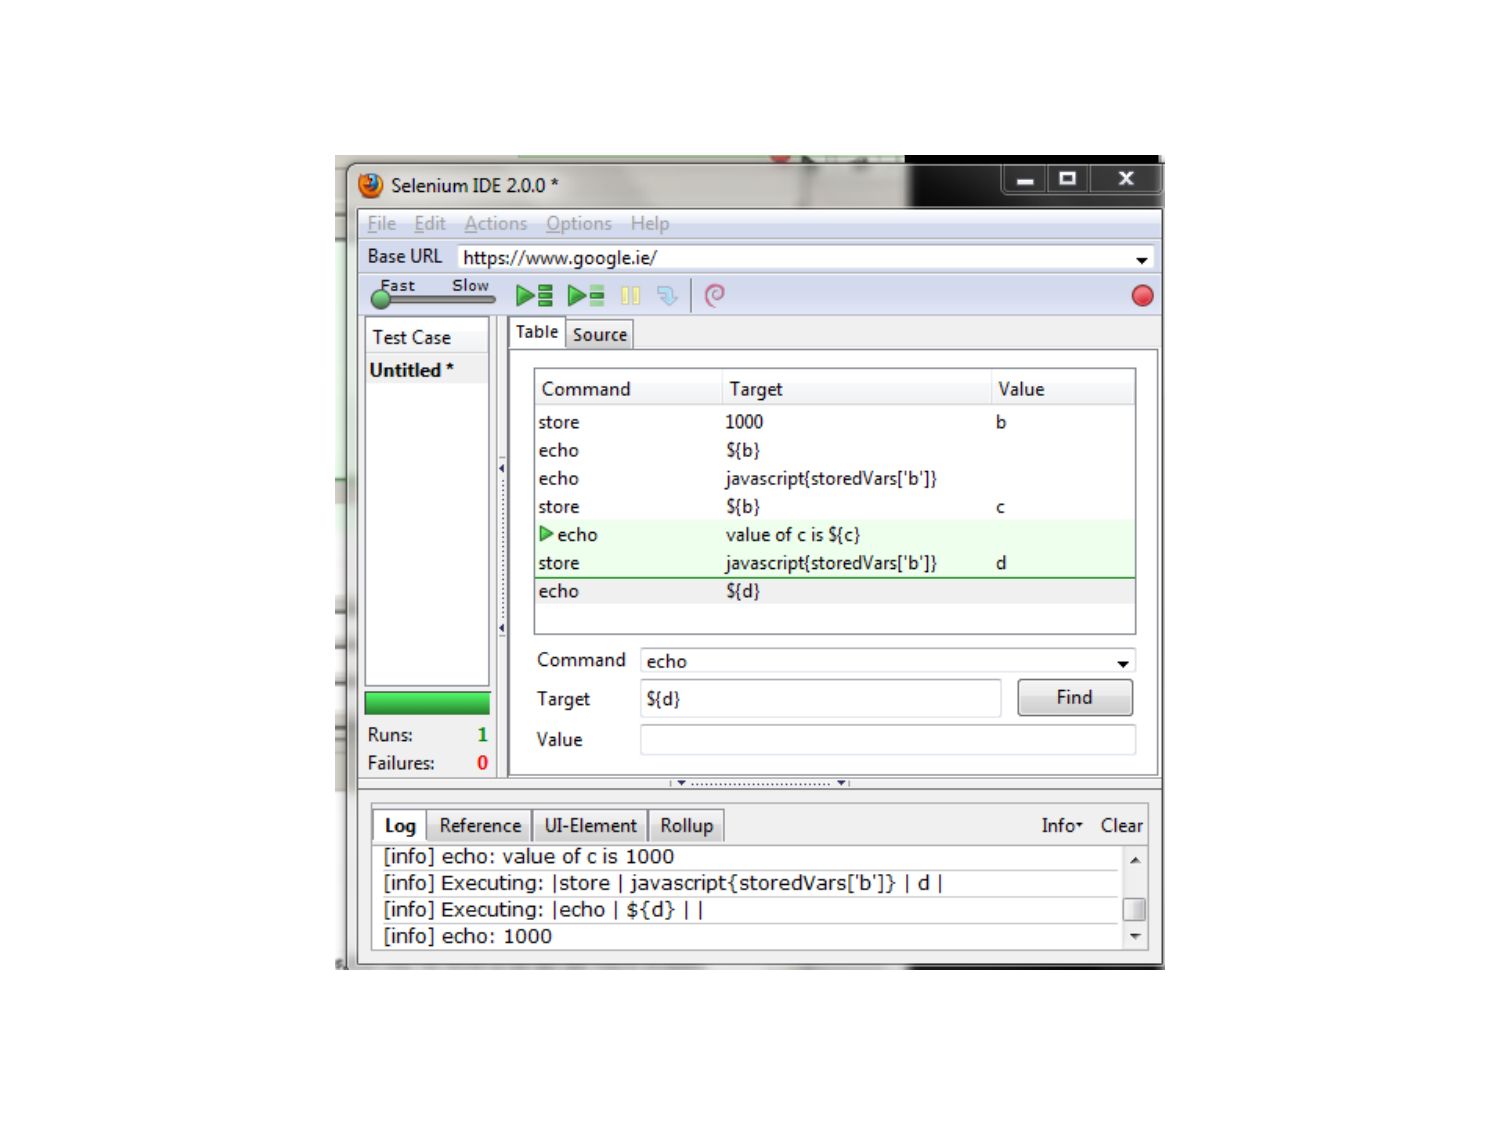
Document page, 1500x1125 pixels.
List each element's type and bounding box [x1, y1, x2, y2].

picture [335, 155, 1165, 970]
